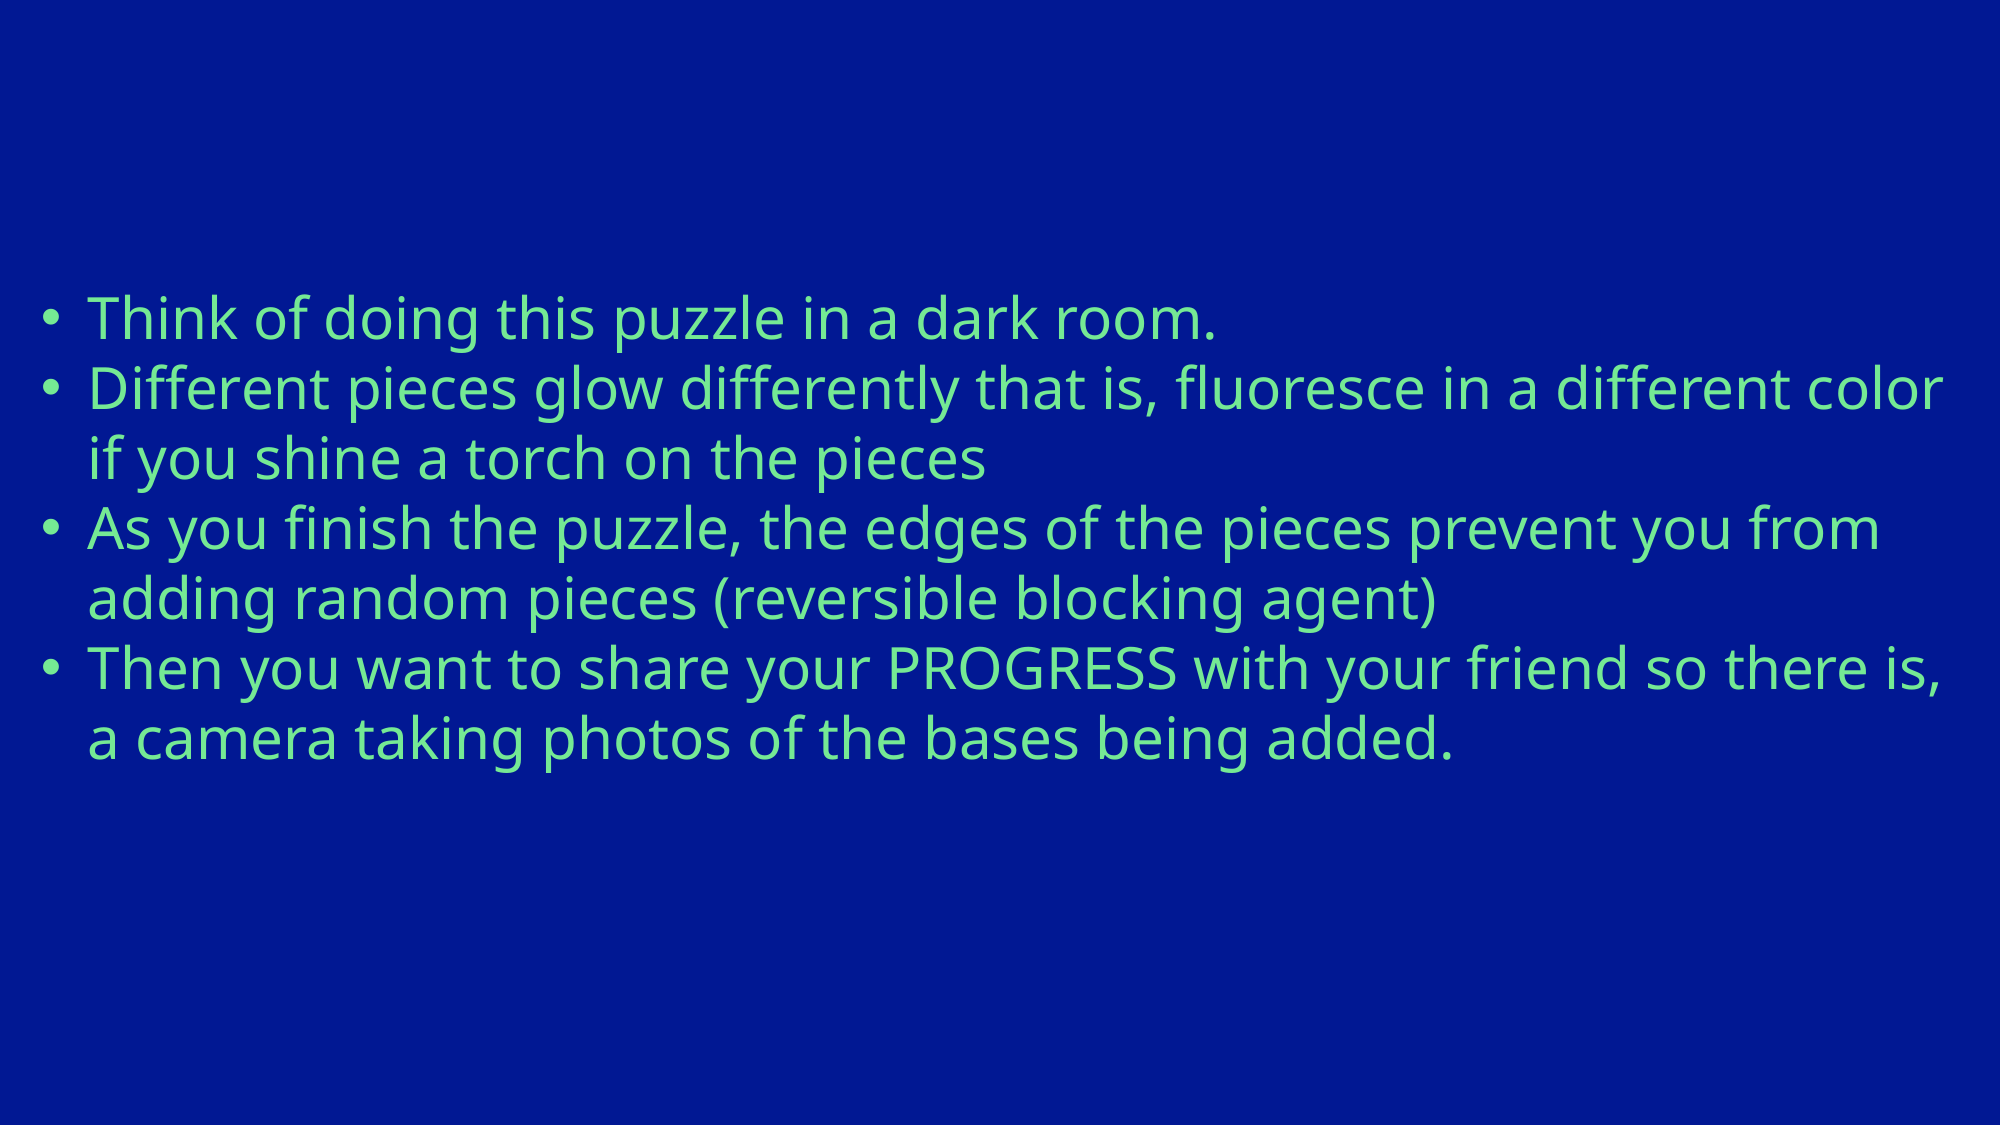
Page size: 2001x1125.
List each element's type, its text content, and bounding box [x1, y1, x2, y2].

text_box Think of doing this puzzle in a dark room. Different pieces glow differently that is, fluoresce in a different color if you shine a torch on the pieces As you finish the puzzle, the edges of the pieces prevent you from adding random pieces (reversible blocking agent) Then you want to share your PROGRESS with your friend so there is, a camera taking photos of the bases being added. [25, 274, 2000, 779]
